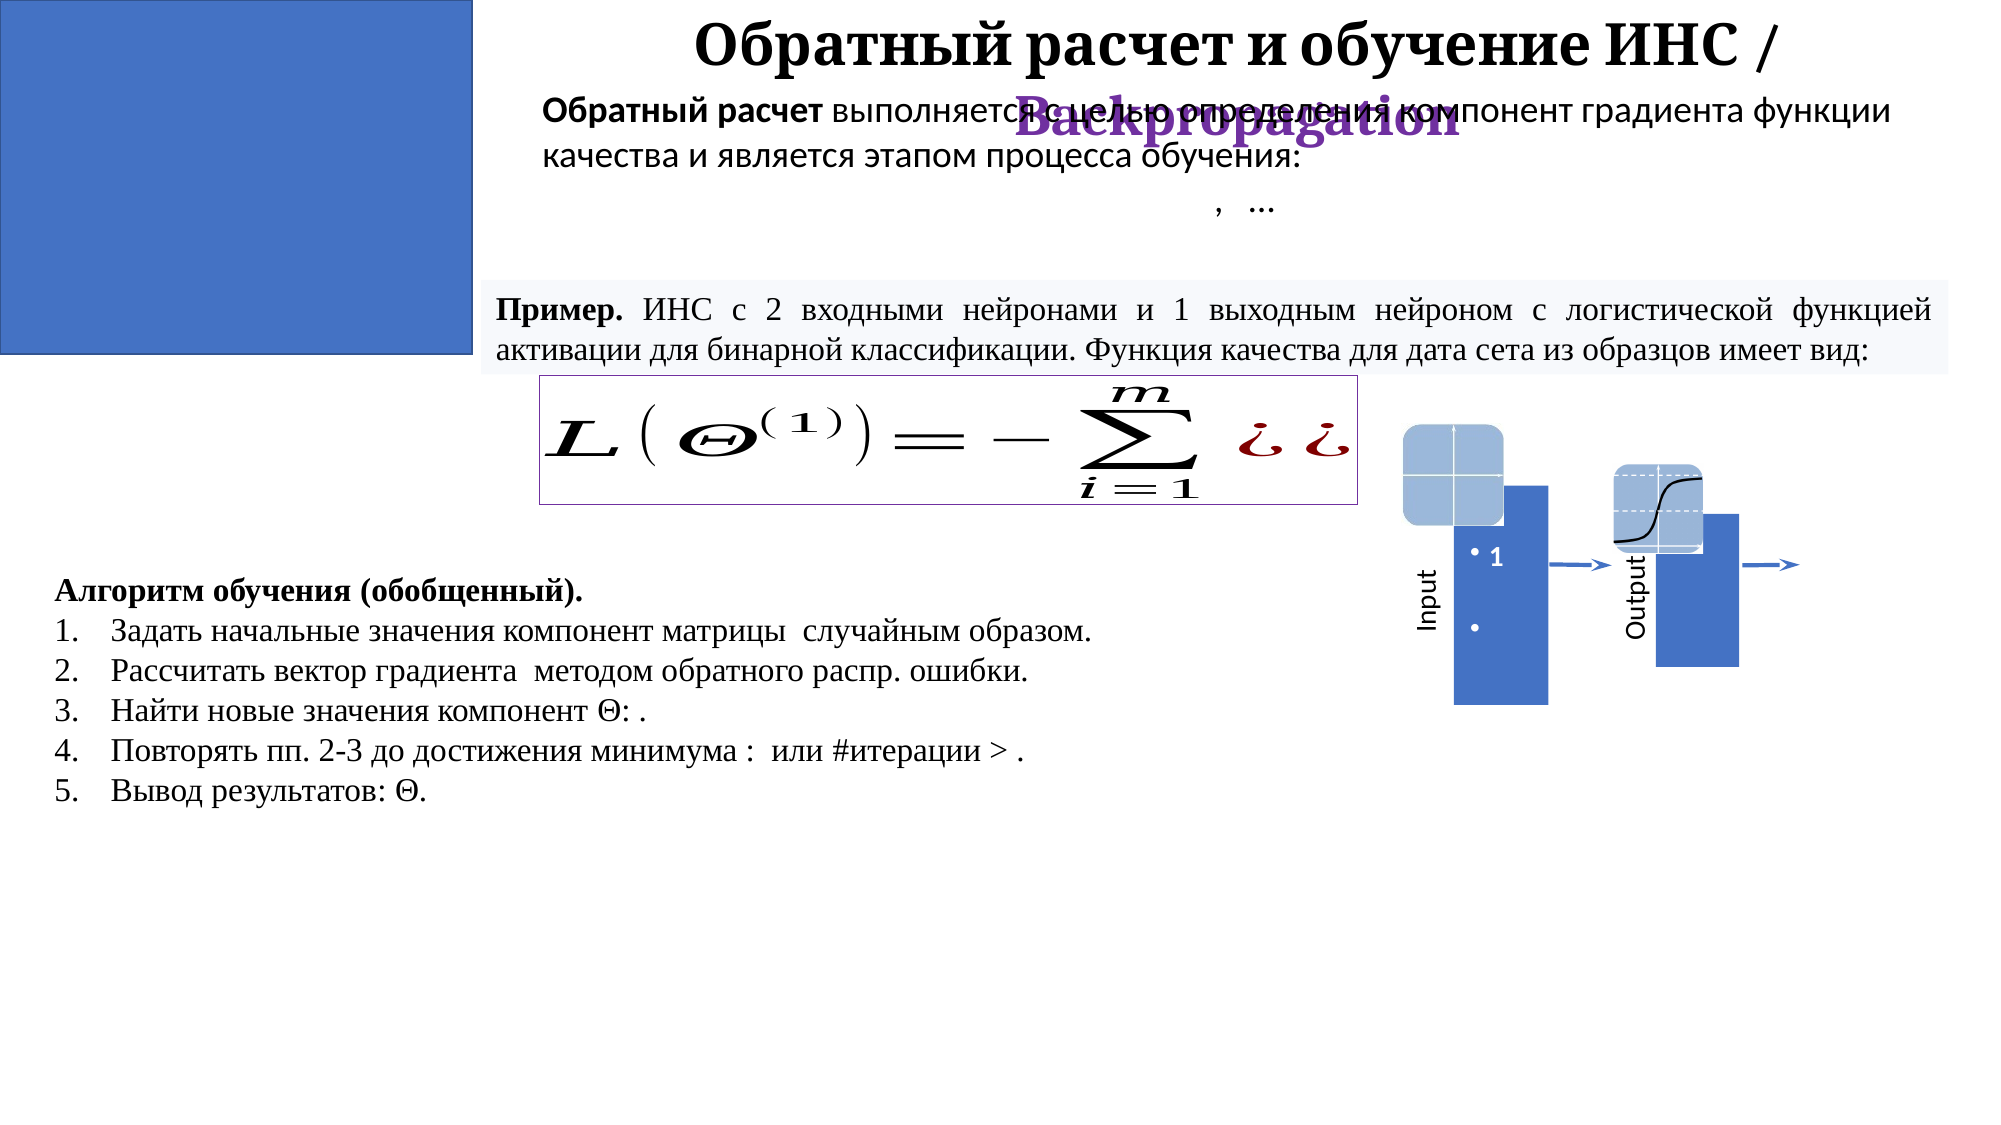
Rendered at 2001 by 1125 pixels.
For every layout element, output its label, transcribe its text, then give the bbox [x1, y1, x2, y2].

picture [1612, 463, 1704, 554]
picture [1401, 423, 1504, 526]
text_box Обратный расчет и обучение ИНС / Backpropagation [475, 0, 2000, 155]
